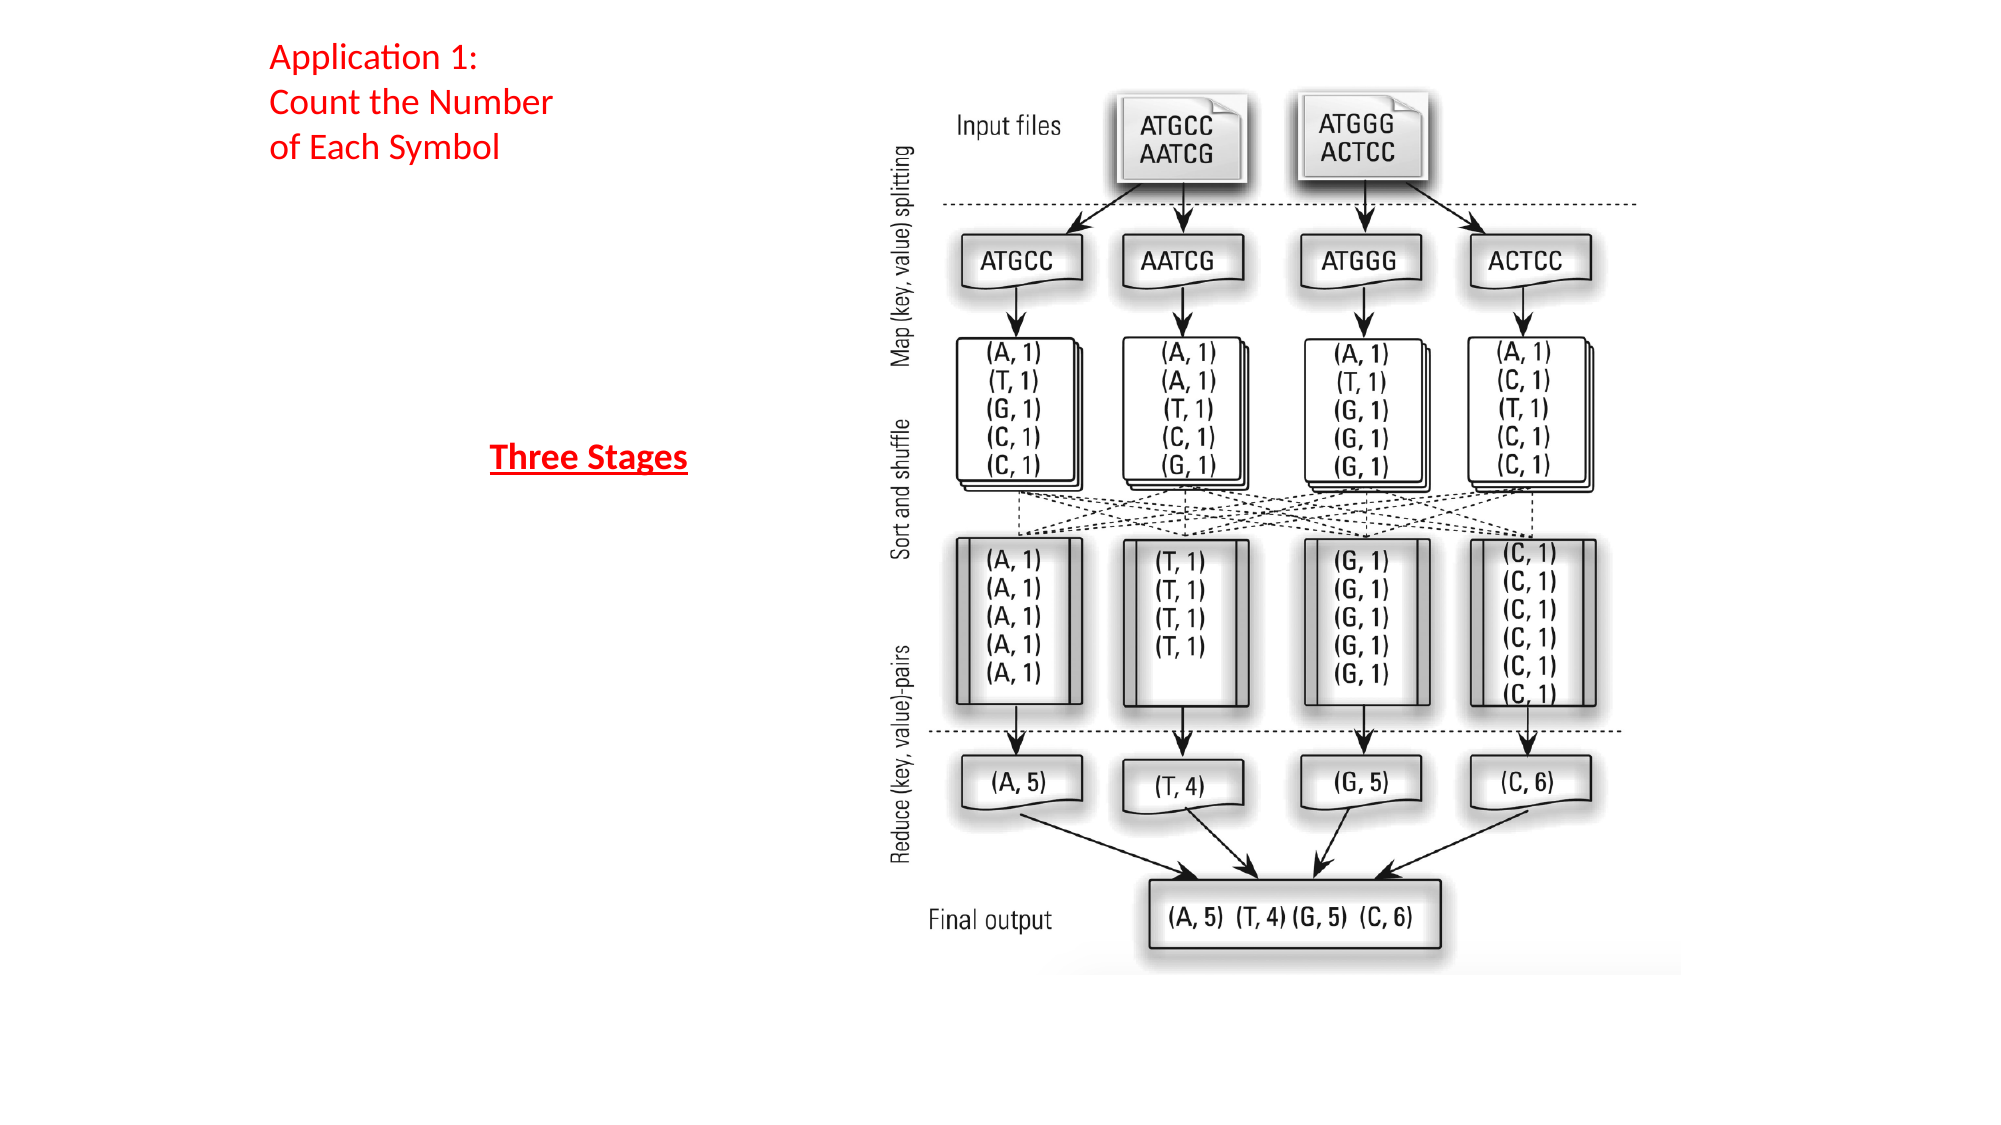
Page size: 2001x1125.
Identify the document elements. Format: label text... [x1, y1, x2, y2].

picture [862, 74, 1681, 975]
text_box Three Stages [474, 424, 794, 485]
text_box Application 1: Count the Number of Each Symbol [254, 24, 574, 175]
